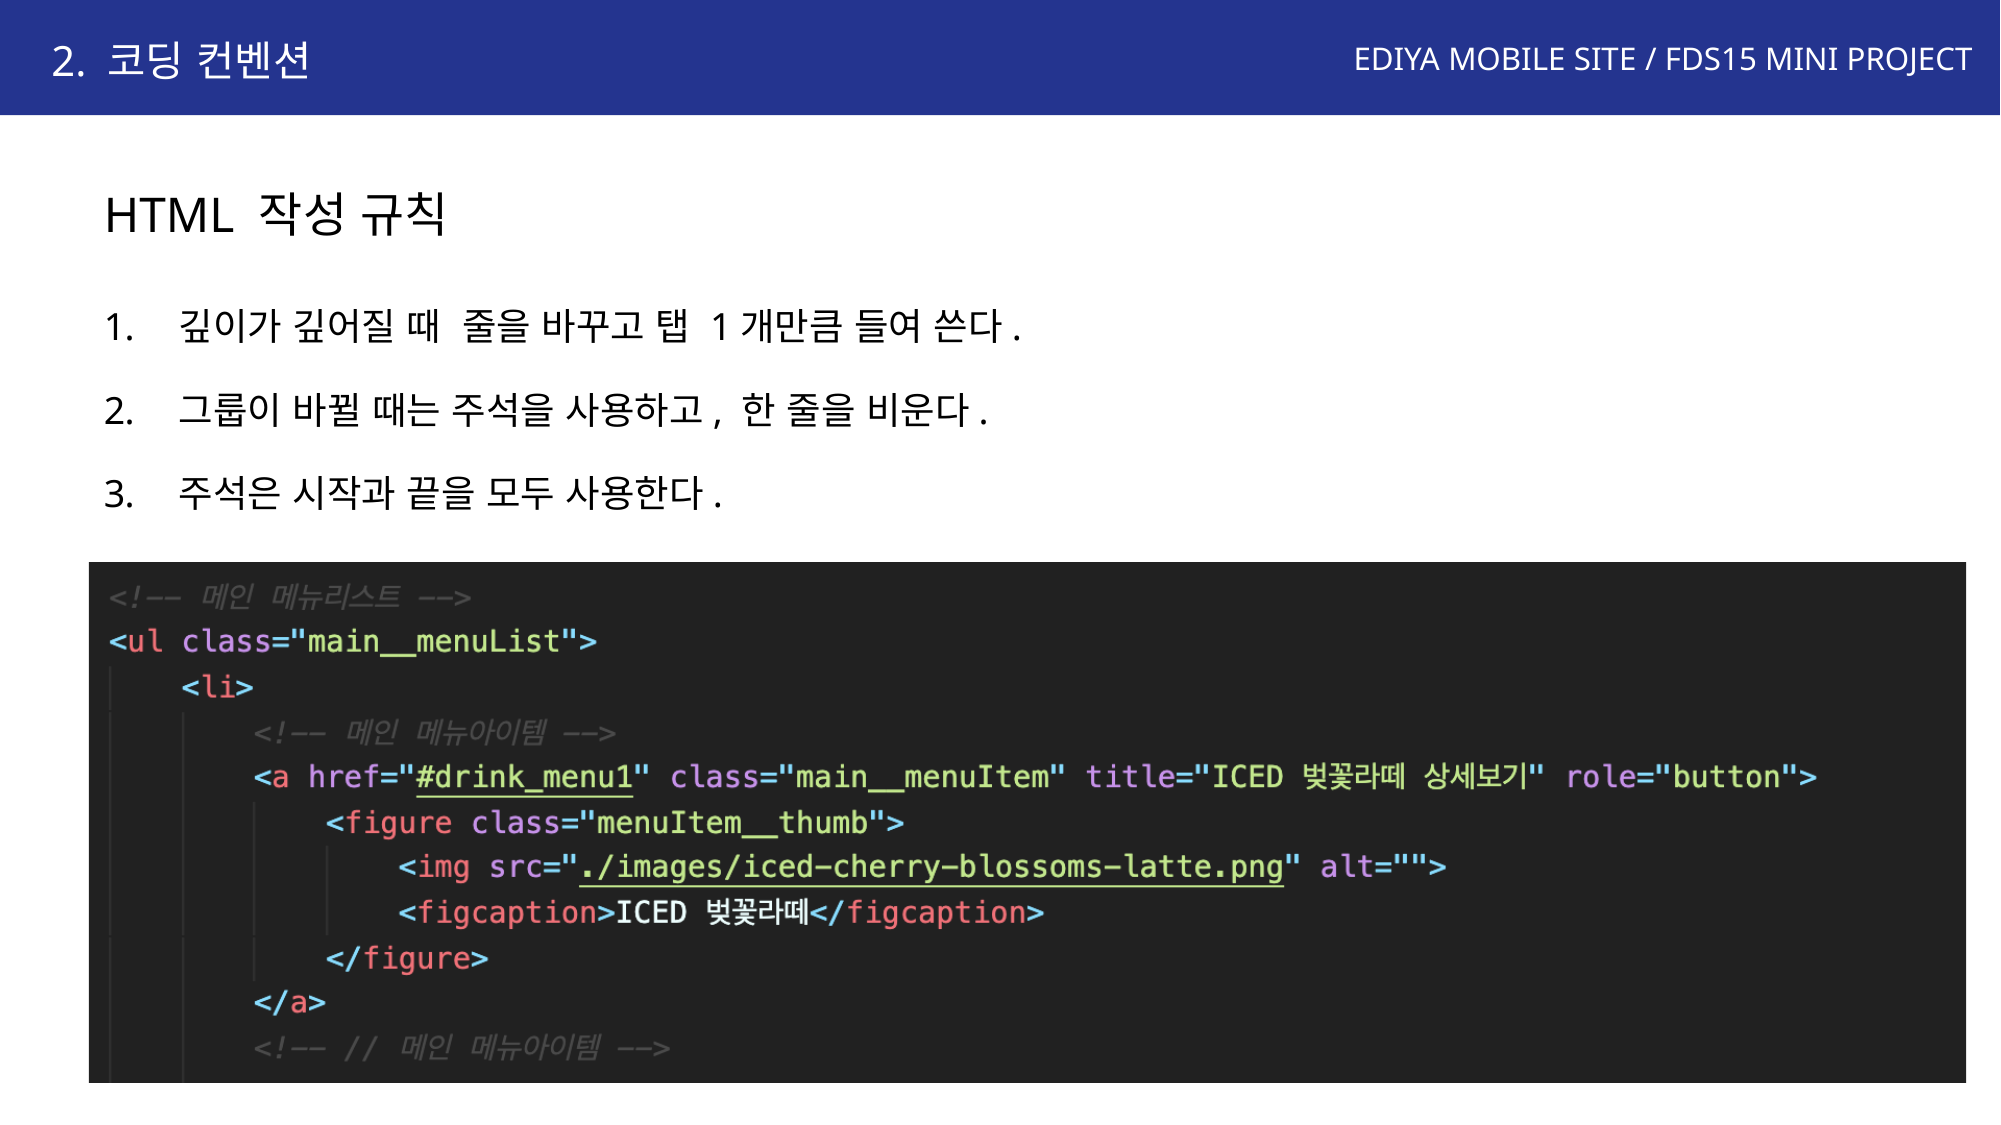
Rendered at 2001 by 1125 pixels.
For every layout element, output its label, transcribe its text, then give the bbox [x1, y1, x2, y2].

picture [88, 562, 1967, 1083]
text_box 깊이가 깊어질 때 줄을 바꾸고 탭 1개만큼 들여 쓴다. 그룹이 바뀔 때는 주석을 사용하고, 한 줄을 비운다. 주석은 시작과 끝을 모두 사용한다. [88, 277, 1967, 562]
list HTML 작성 규칙 [88, 184, 1911, 269]
list 2. 코딩 컨벤션 [36, 20, 1106, 106]
